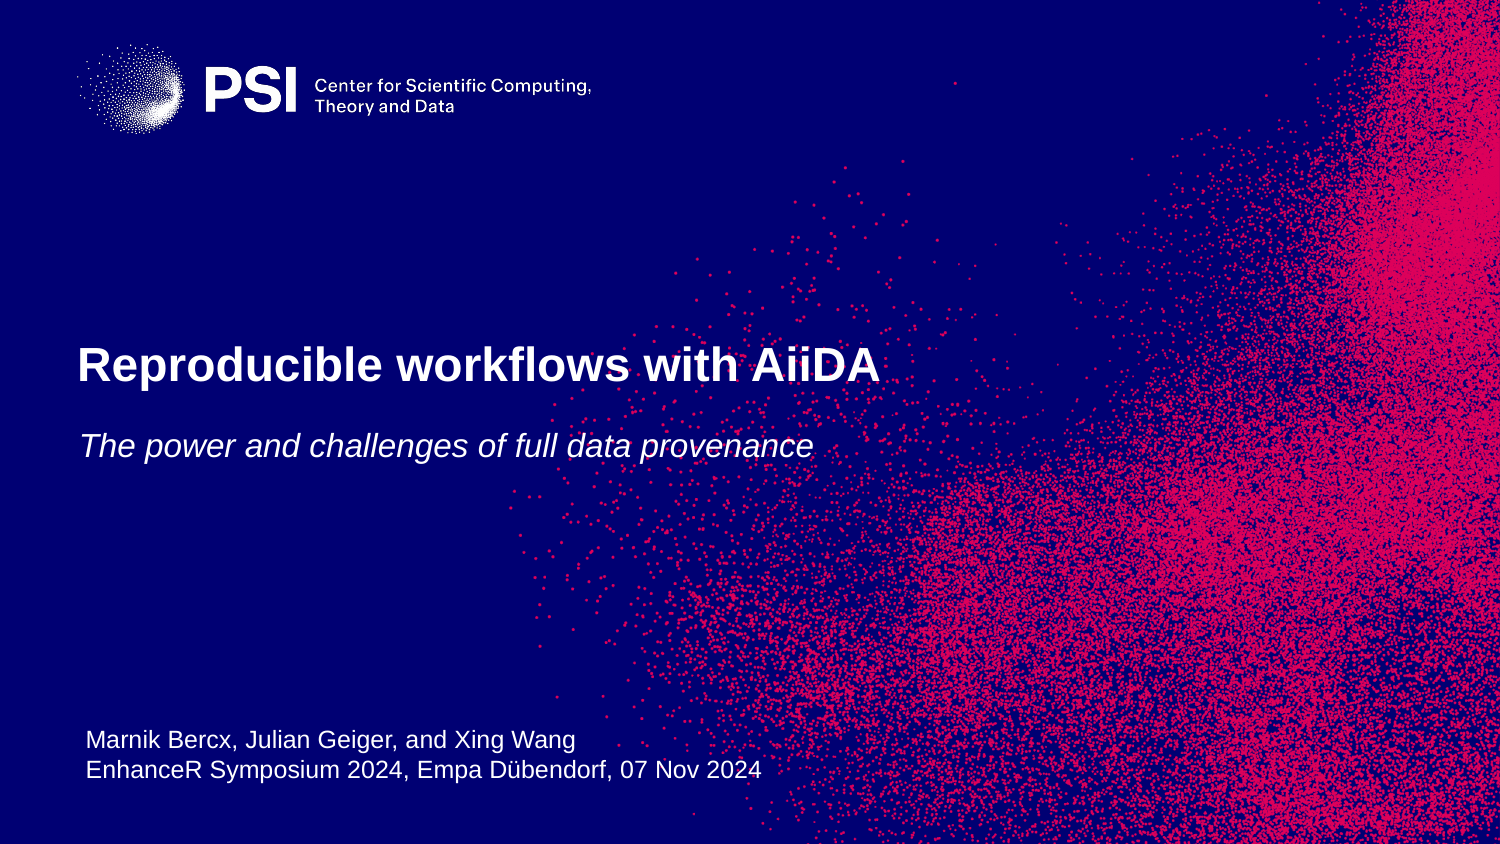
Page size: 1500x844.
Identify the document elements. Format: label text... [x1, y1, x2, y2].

picture [0, 0, 1500, 844]
list The power and challenges of full data provenance [78, 379, 996, 465]
list EnhanceR Symposium 2024, Empa Dübendorf, 07 Nov 2024 [85, 754, 797, 786]
title Reproducible workflows with AiiDA [77, 213, 1200, 393]
list Marnik Bercx, Julian Geiger, and Xing Wang [85, 718, 737, 754]
